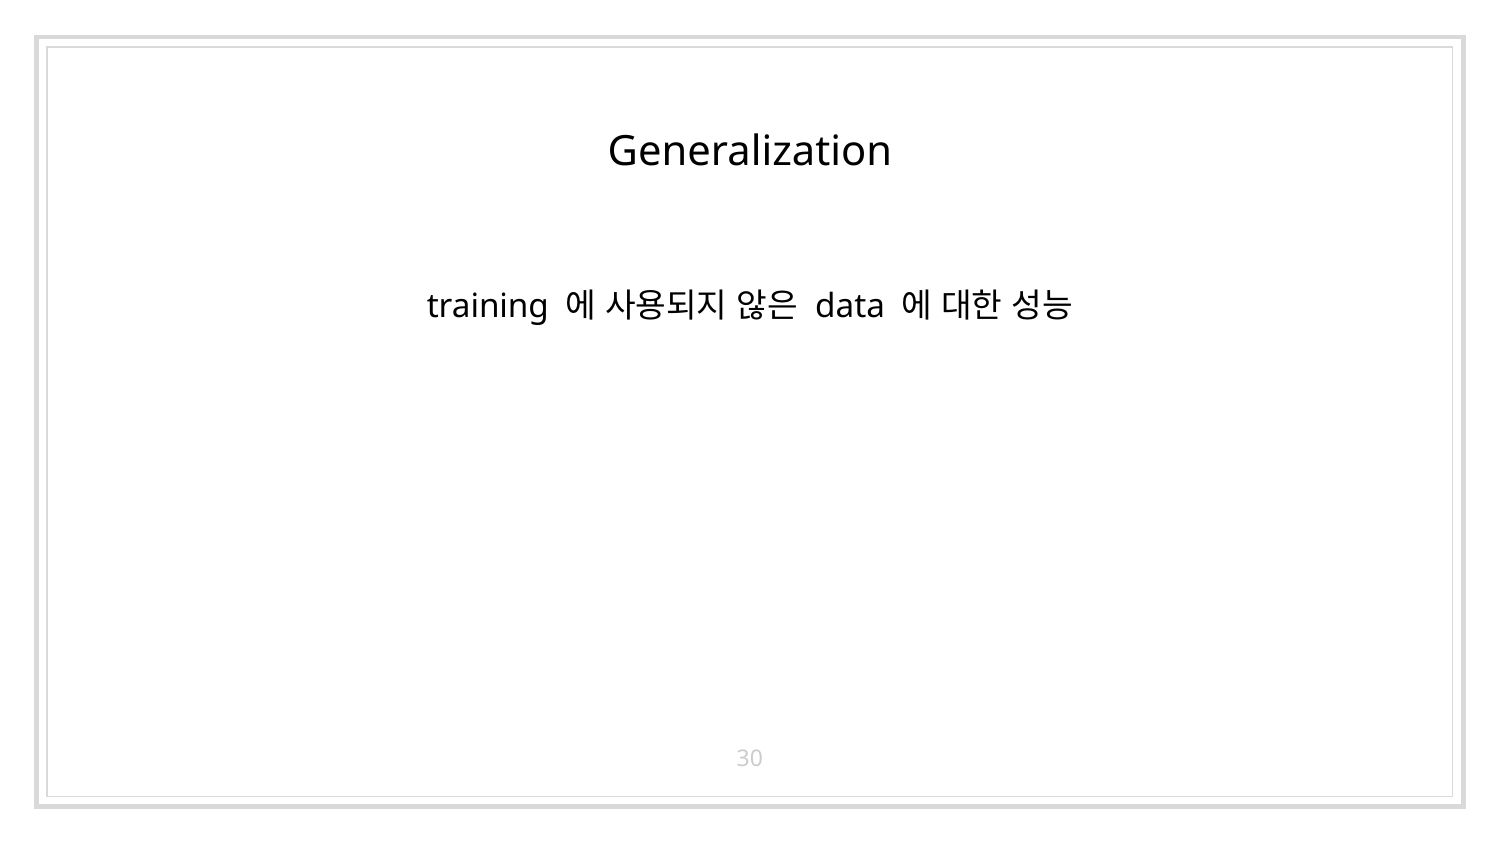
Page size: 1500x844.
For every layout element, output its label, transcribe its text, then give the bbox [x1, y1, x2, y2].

slide_number 30 [705, 725, 795, 790]
title Generalization [265, 89, 1235, 189]
text_box training 에 사용되지 않은 data 에 대한 성능 [265, 238, 1235, 339]
